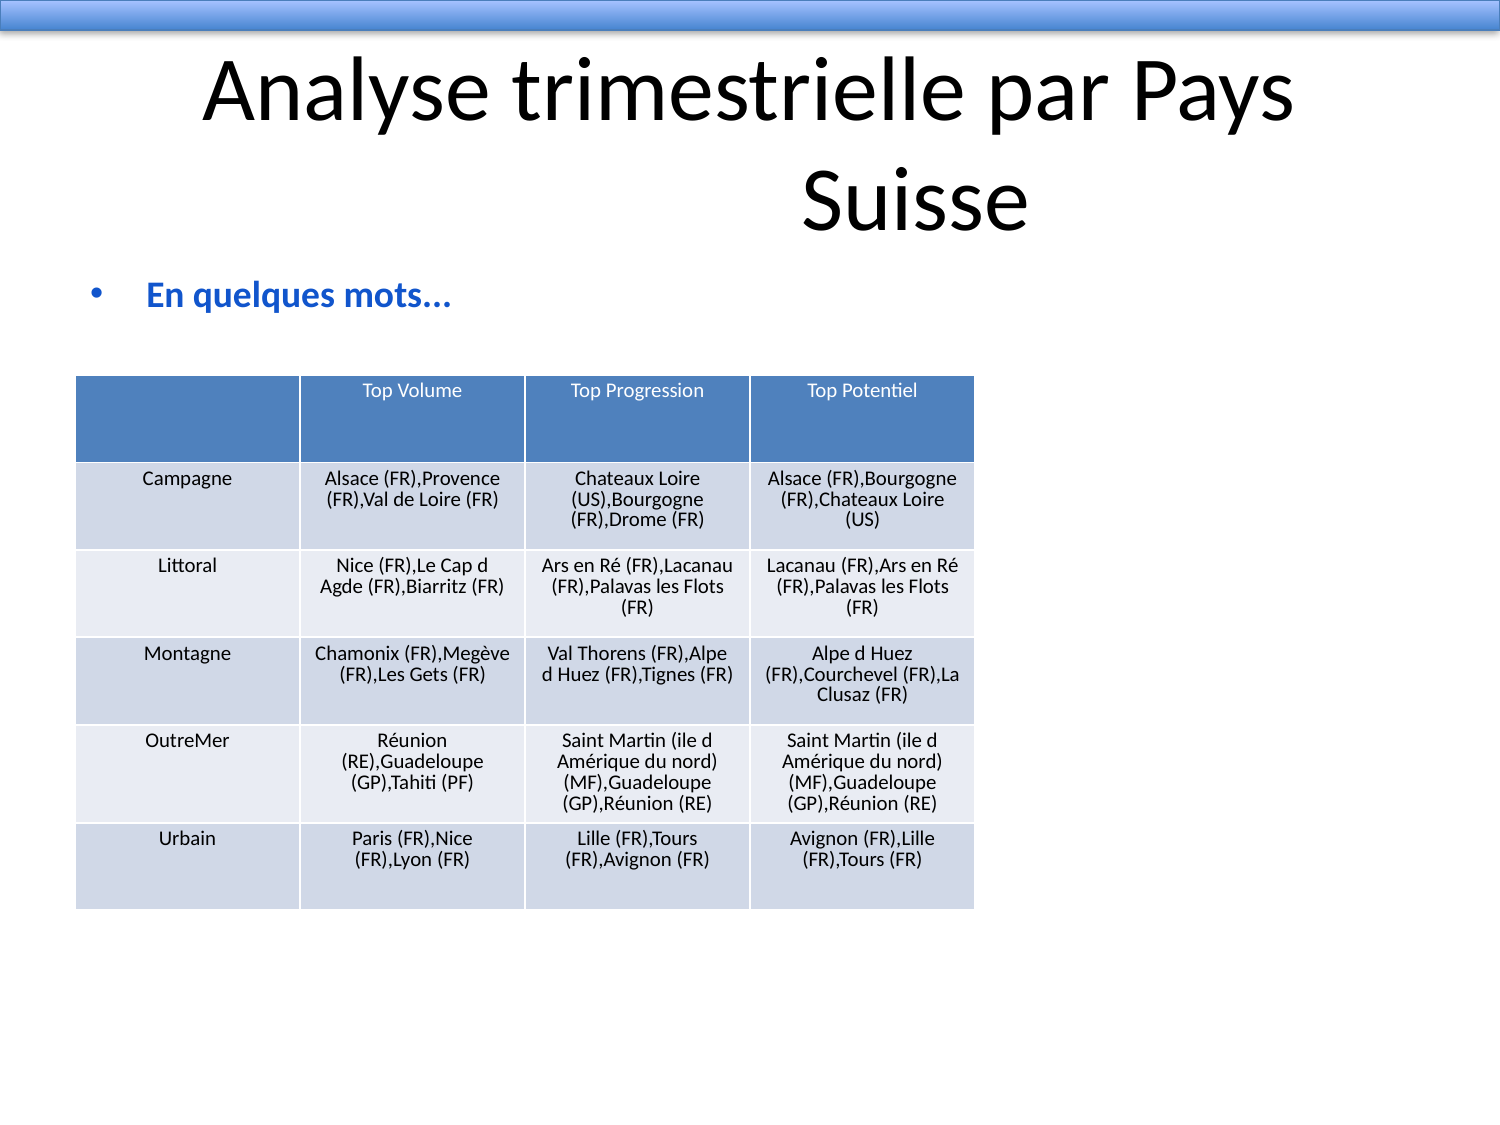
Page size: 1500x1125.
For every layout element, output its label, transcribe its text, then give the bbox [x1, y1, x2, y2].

table_cell Alpe d Huez (FR),Courchevel (FR),La Clusaz (FR) [751, 638, 974, 724]
table_cell Saint Martin (ile d Amérique du nord) (MF),Guadeloupe (GP),Réunion (RE) [751, 726, 974, 822]
table_cell Nice (FR),Le Cap d Agde (FR),Biarritz (FR) [301, 551, 524, 636]
table_cell Campagne [76, 463, 299, 549]
table_cell Paris (FR),Nice (FR),Lyon (FR) [301, 824, 524, 909]
text_box [0, 0, 1500, 31]
table_cell OutreMer [76, 726, 299, 822]
table_header [76, 376, 299, 462]
table_cell Val Thorens (FR),Alpe d Huez (FR),Tignes (FR) [526, 638, 749, 724]
table_header Top Progression [526, 376, 749, 462]
table_cell Urbain [76, 824, 299, 909]
table_cell Montagne [76, 638, 299, 724]
table_cell Littoral [76, 551, 299, 636]
table_cell Lille (FR),Tours (FR),Avignon (FR) [526, 824, 749, 909]
title Analyse trimestrielle par Pays Suisse [75, 45, 1425, 233]
table_header Top Volume [301, 376, 524, 462]
table_cell Réunion (RE),Guadeloupe (GP),Tahiti (PF) [301, 726, 524, 822]
table_cell Ars en Ré (FR),Lacanau (FR),Palavas les Flots (FR) [526, 551, 749, 636]
table_header Top Potentiel [751, 376, 974, 462]
table_cell Saint Martin (ile d Amérique du nord) (MF),Guadeloupe (GP),Réunion (RE) [526, 726, 749, 822]
list En quelques mots... [75, 262, 1425, 1005]
table_cell Avignon (FR),Lille (FR),Tours (FR) [751, 824, 974, 909]
table_cell Chamonix (FR),Megève (FR),Les Gets (FR) [301, 638, 524, 724]
table_cell Chateaux Loire (US),Bourgogne (FR),Drome (FR) [526, 463, 749, 549]
table_cell Alsace (FR),Bourgogne (FR),Chateaux Loire (US) [751, 463, 974, 549]
table_cell Lacanau (FR),Ars en Ré (FR),Palavas les Flots (FR) [751, 551, 974, 636]
table_cell Alsace (FR),Provence (FR),Val de Loire (FR) [301, 463, 524, 549]
